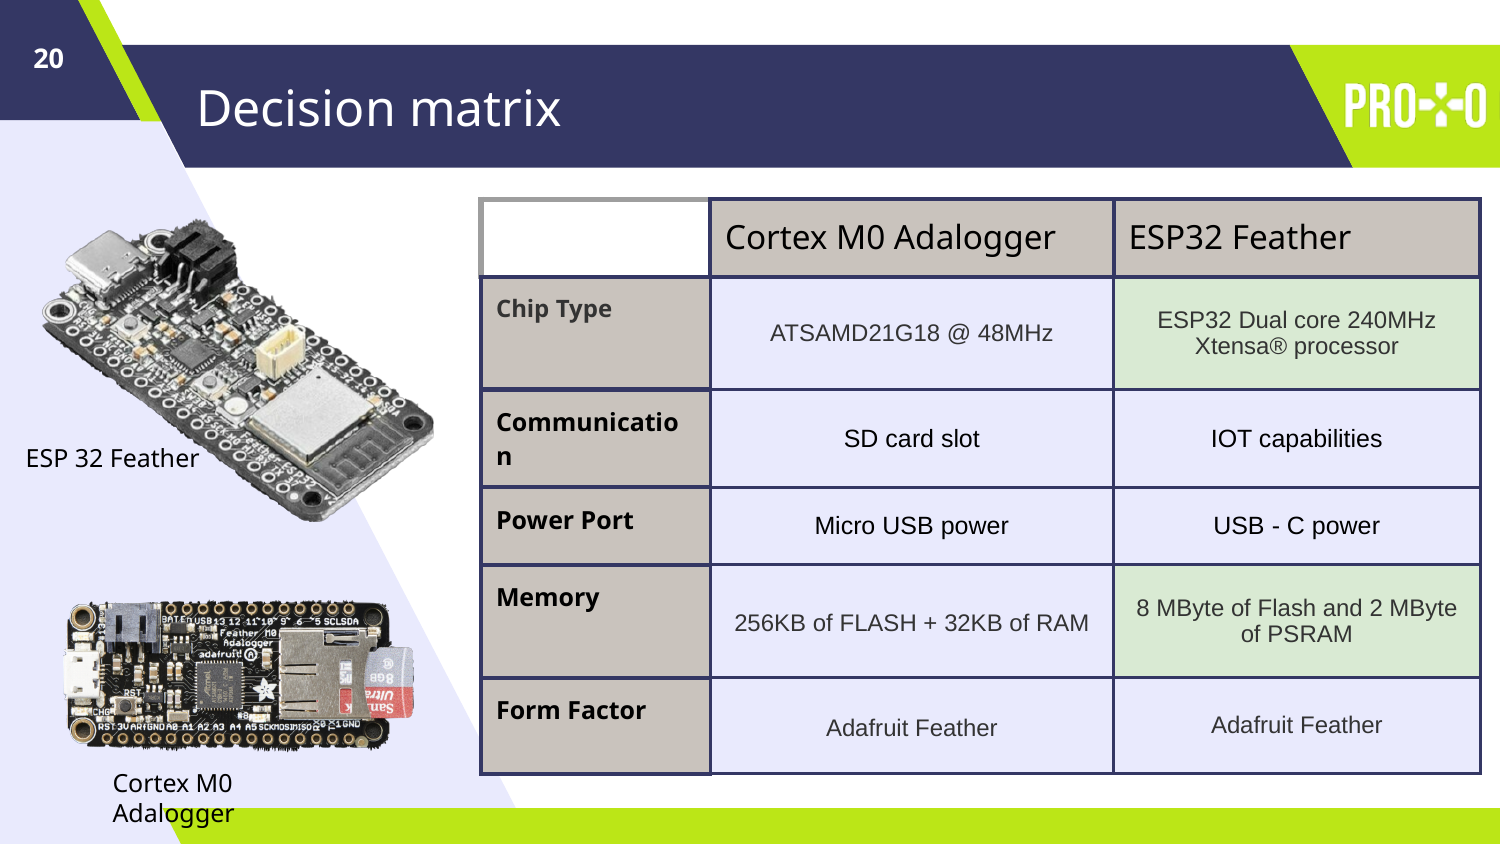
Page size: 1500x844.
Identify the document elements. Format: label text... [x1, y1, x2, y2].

picture [42, 218, 435, 522]
table_cell Chip Type [483, 279, 709, 387]
picture [62, 599, 414, 754]
title Decision matrix [181, 45, 1285, 169]
table_cell Form Factor [483, 680, 709, 772]
slide_number ‹#› [0, 0, 98, 121]
table_cell Communication [483, 392, 709, 485]
table_cell SD card slot [712, 391, 1112, 486]
table_cell Micro USB power [712, 489, 1112, 563]
table_cell IOT capabilities [1115, 391, 1479, 486]
picture [1304, 55, 1500, 159]
table_header [484, 202, 708, 275]
table_cell Power Port [483, 489, 709, 563]
table_header Cortex M0 Adalogger [712, 201, 1112, 275]
table_cell Adafruit Feather [712, 679, 1112, 772]
text_box Cortex M0 Adalogger [97, 762, 368, 792]
table_header ESP32 Feather [1116, 201, 1478, 275]
table_cell 8 MByte of Flash and 2 MByte of PSRAM [1115, 566, 1479, 676]
table_cell USB - C power [1115, 489, 1479, 563]
text_box ESP 32 Feather [10, 427, 37, 467]
table_cell ATSAMD21G18 @ 48MHz [712, 279, 1112, 388]
table_cell Adafruit Feather [1115, 679, 1479, 772]
table_cell Memory [483, 567, 709, 676]
table_cell ESP32 Dual core 240MHz Xtensa® processor [1115, 279, 1479, 388]
table_cell 256KB of FLASH + 32KB of RAM [712, 566, 1112, 676]
